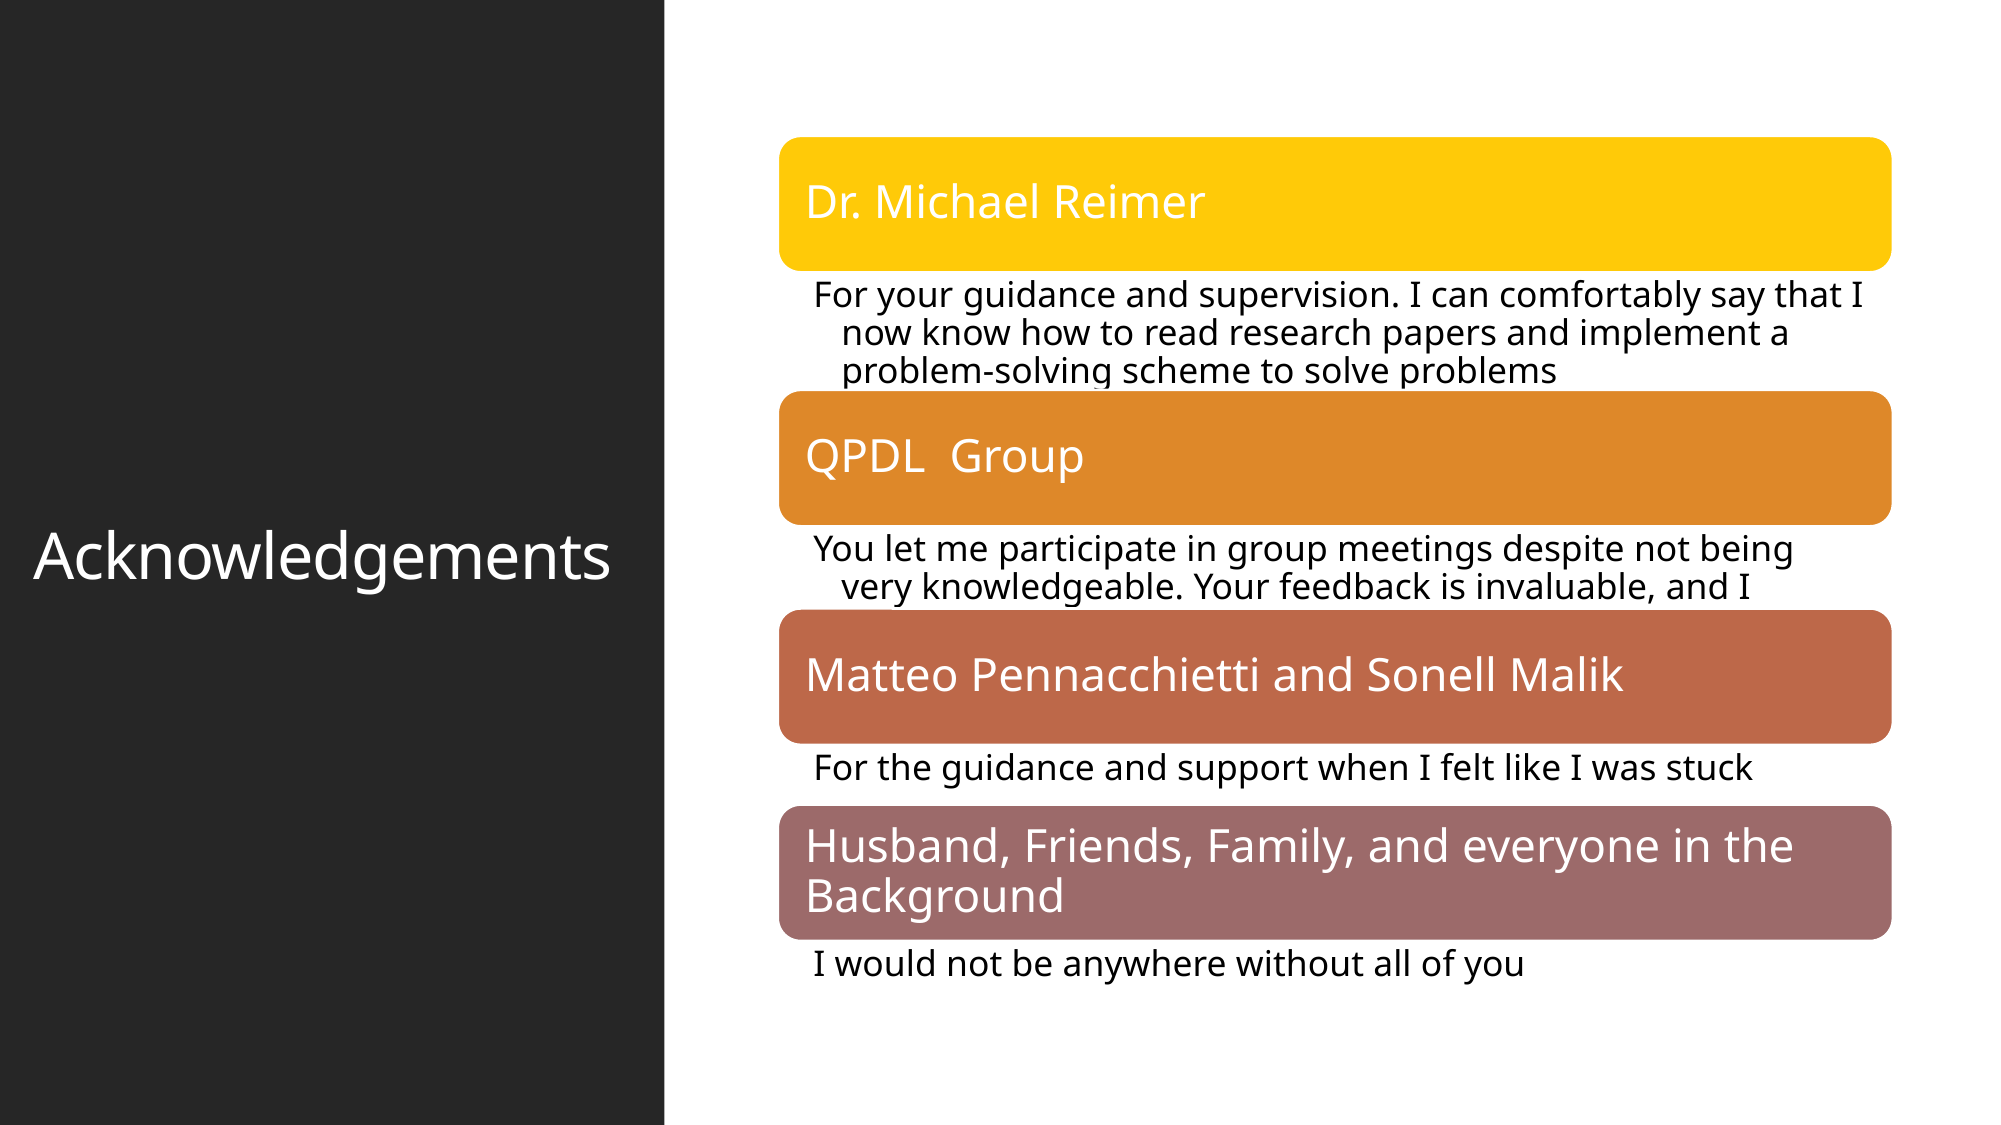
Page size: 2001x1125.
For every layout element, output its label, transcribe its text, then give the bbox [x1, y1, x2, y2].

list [777, 104, 1894, 1033]
title Acknowledgements [18, 84, 641, 1032]
text_box [666, 0, 2000, 1125]
text_box [0, 0, 666, 1125]
